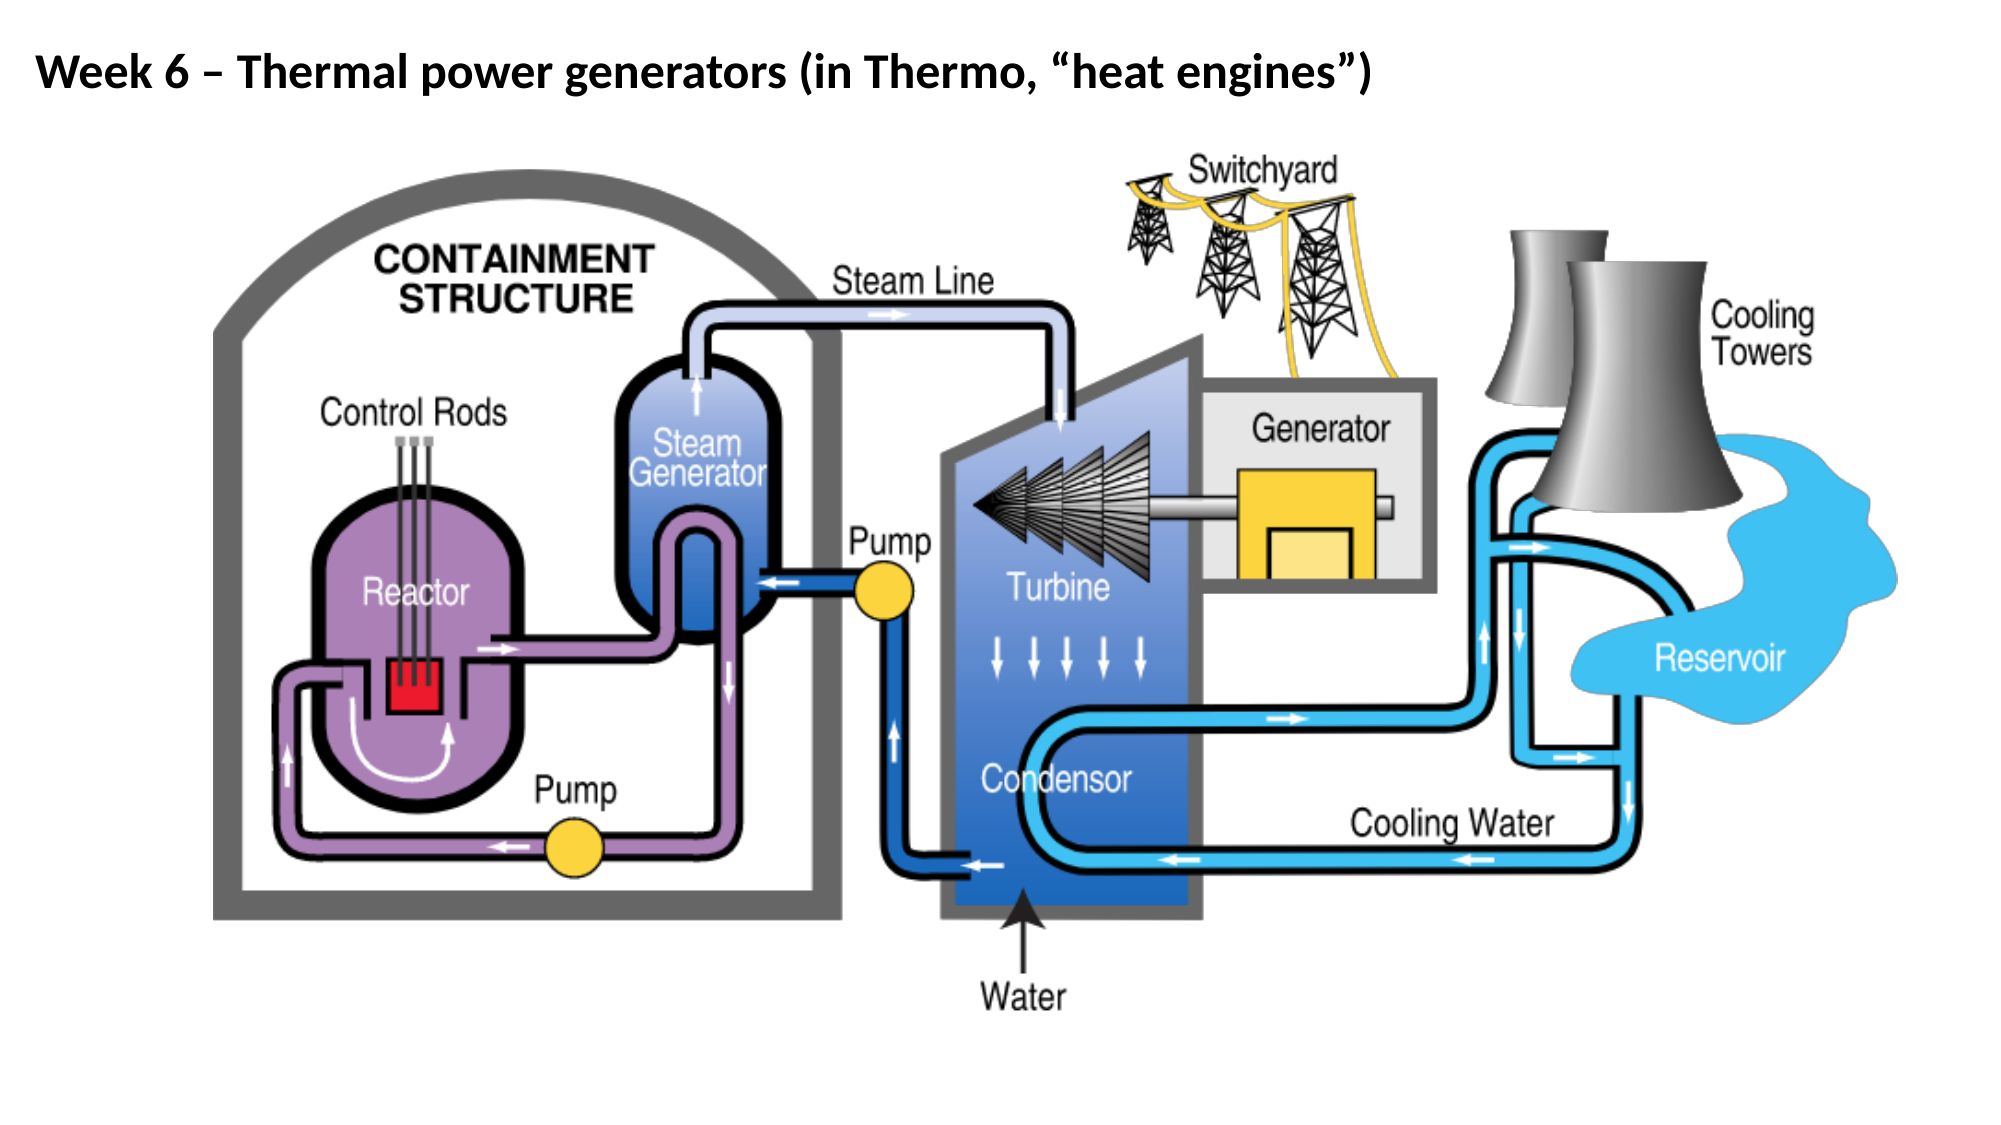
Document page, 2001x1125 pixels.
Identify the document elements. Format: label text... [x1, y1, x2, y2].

text_box Week 6 – Thermal power generators (in Thermo, “heat engines”) [20, 31, 1912, 106]
picture [213, 144, 1898, 1020]
